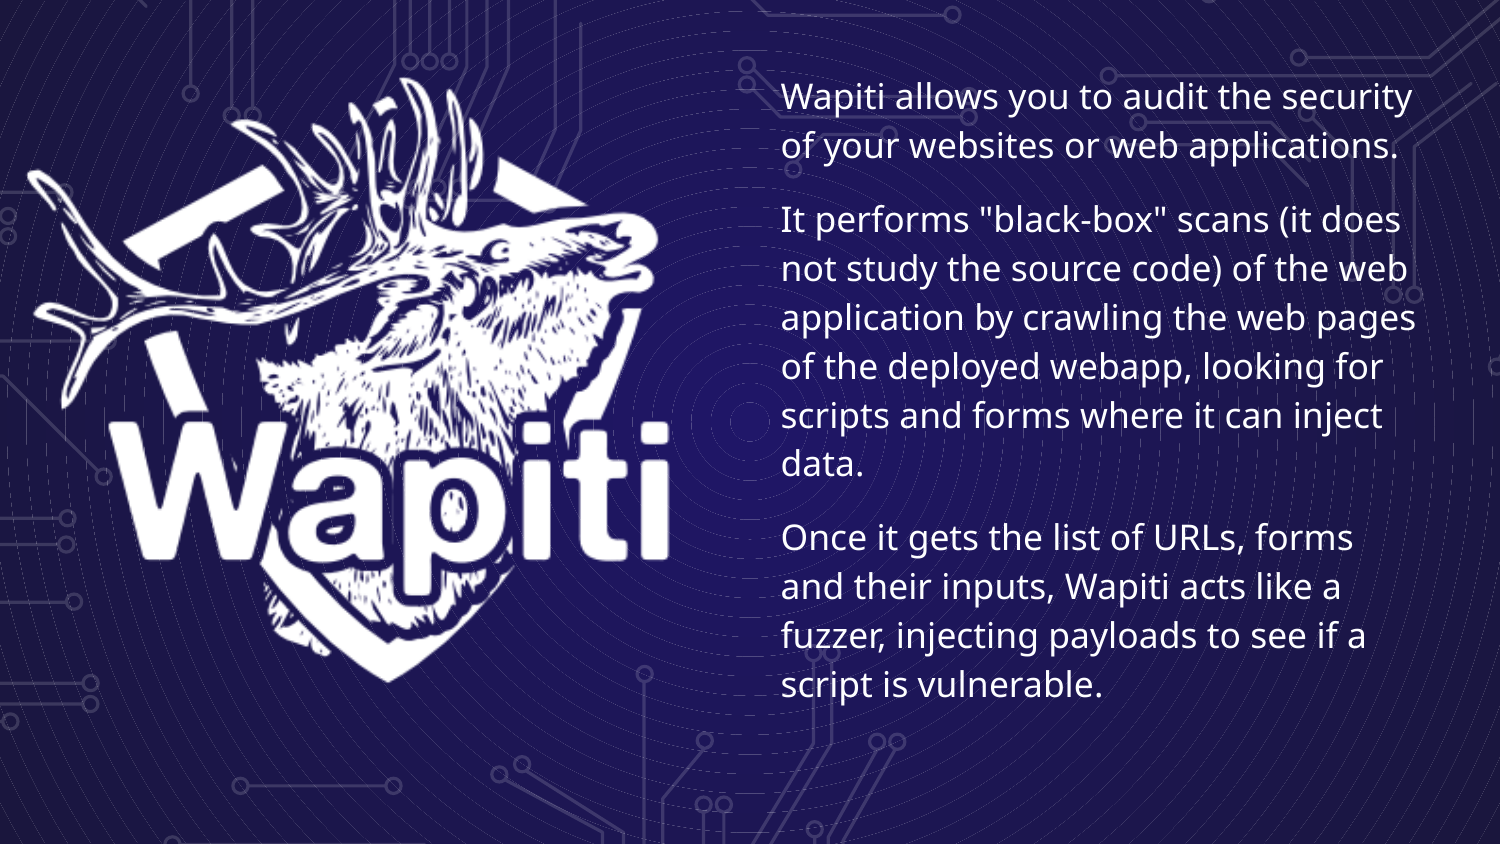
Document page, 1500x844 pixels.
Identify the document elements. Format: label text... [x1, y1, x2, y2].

text_box Wapiti allows you to audit the security of your websites or web applications. It performs "black-box" scans (it does not study the source code) of the web application by crawling the web pages of the deployed webapp, looking for scripts and forms where it can inject data. Once it gets the list of URLs, forms and their inputs, Wapiti acts like a fuzzer, injecting payloads to see if a script is vulnerable. [765, 52, 1440, 844]
picture [11, 0, 766, 781]
